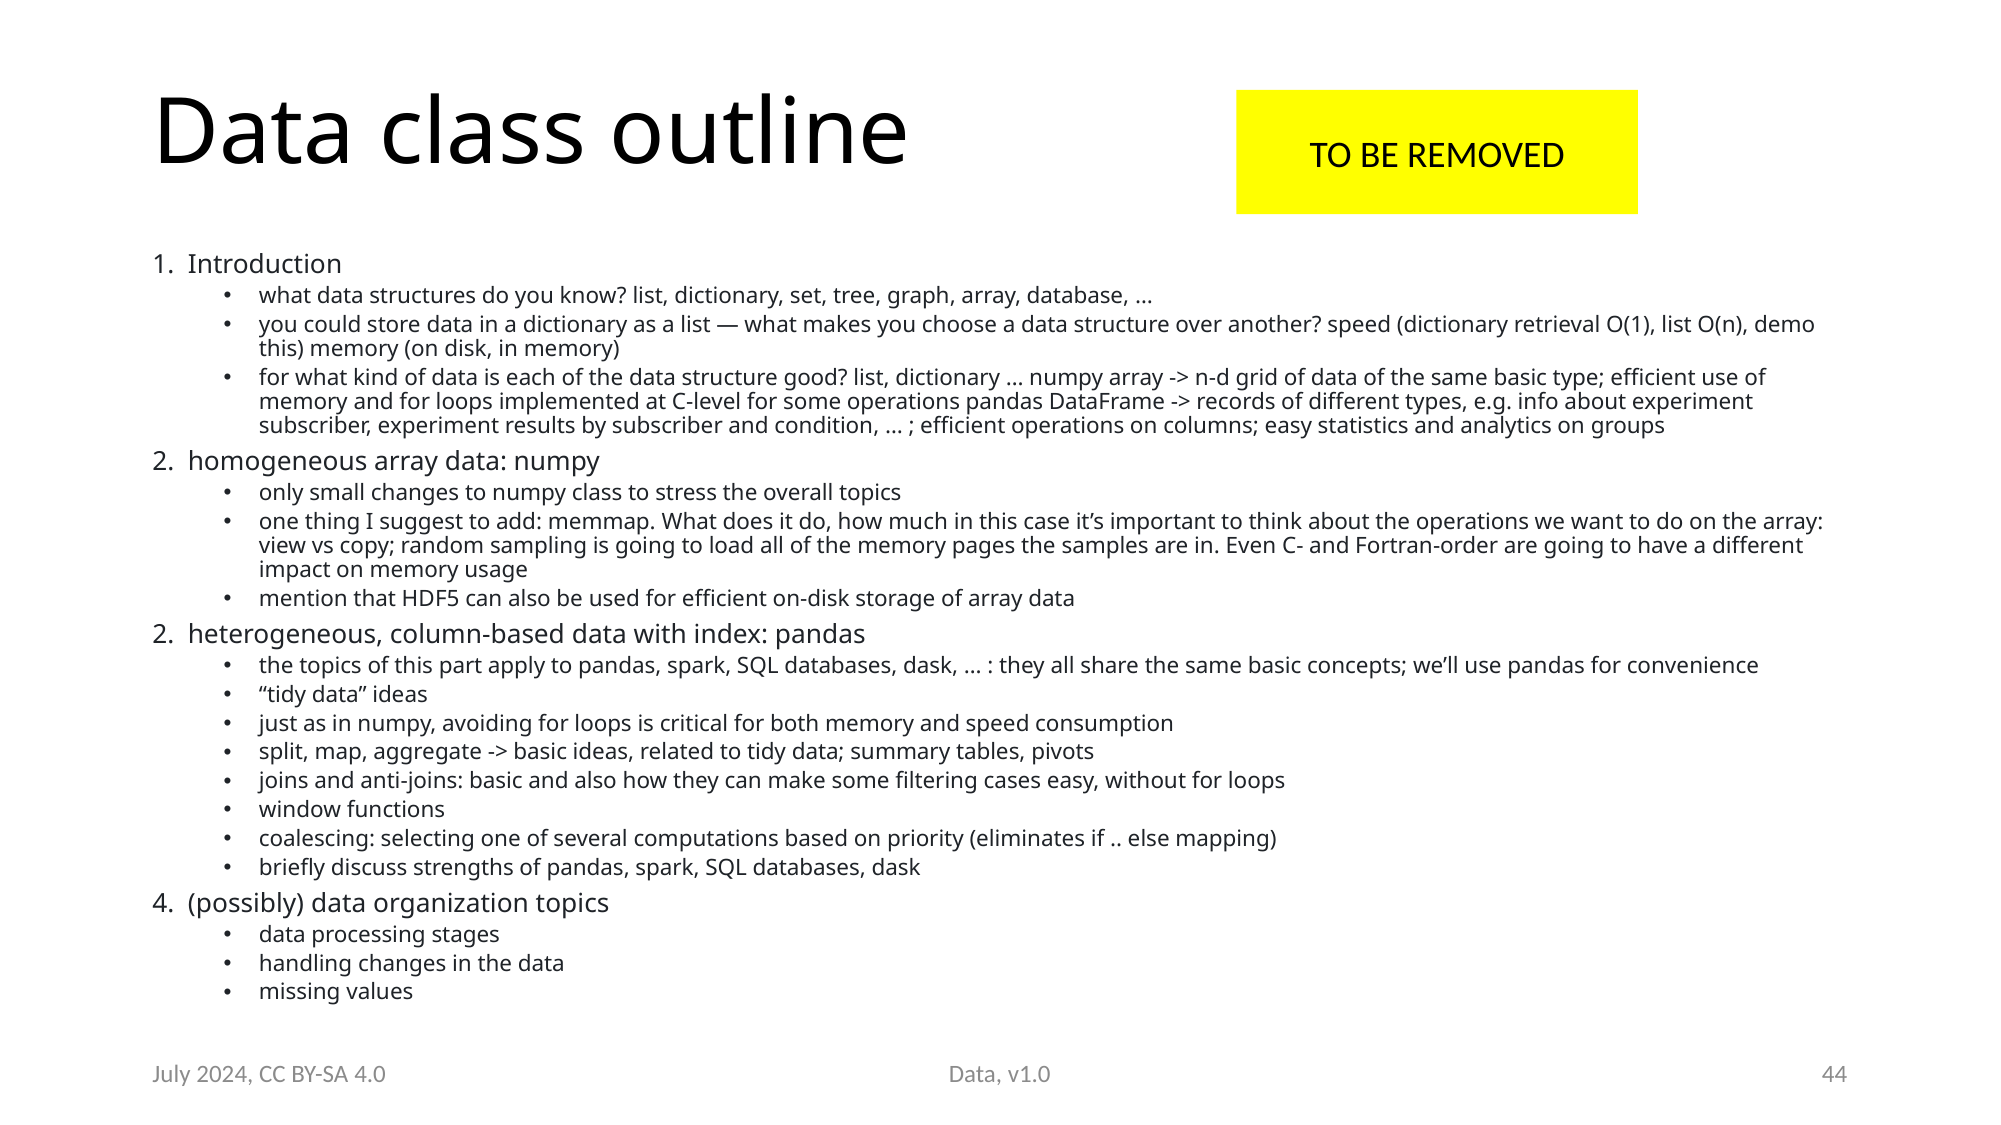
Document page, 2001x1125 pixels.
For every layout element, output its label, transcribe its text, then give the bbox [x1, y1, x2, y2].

footer Data, v1.0 [662, 1042, 1338, 1103]
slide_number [137, 1042, 588, 1103]
slide_number 44 [1412, 1042, 1863, 1103]
text_box TO BE REMOVED [1235, 89, 1639, 215]
title Data class outline [137, 59, 1863, 209]
list Introduction what data structures do you know? list, dictionary, set, tree, graph, array, database, … you could store data in a dictionary as a list — what makes you choose a data structure over another? speed (dictionary retrieval O(1), list O(n), demo this) memory (on disk, in memory) for what kind of data is each of the data structure good? list, dictionary … numpy array -> n-d grid of data of the same basic type; efficient use of memory and for loops implemented at C-level for some operations pandas DataFrame -> records of different types, e.g. info about experiment subscriber, experiment results by subscriber and condition, … ; efficient operations on columns; easy statistics and analytics on groups homogeneous array data: numpy only small changes to numpy class to stress the overall topics one thing I suggest to add: memmap. What does it do, how much in this case it’s important to think about the operations we want to do on the array: view vs copy; random sampling is going to load all of the memory pages the samples are in. Even C- and Fortran-order are going to have a different impact on memory usage mention that HDF5 can also be used for efficient on-disk storage of array data heterogeneous, column-based data with index: pandas the topics of this part apply to pandas, spark, SQL databases, dask, … : they all share the same basic concepts; we’ll use pandas for convenience “tidy data” ideas just as in numpy, avoiding for loops is critical for both memory and speed consumption split, map, aggregate -> basic ideas, related to tidy data; summary tables, pivots joins and anti-joins: basic and also how they can make some filtering cases easy, without for loops window functions coalescing: selecting one of several computations based on priority (eliminates if .. else mapping) briefly discuss strengths of pandas, spark, SQL databases, dask (possibly) data organization topics data processing stages handling changes in the data missing values [137, 243, 1863, 1014]
